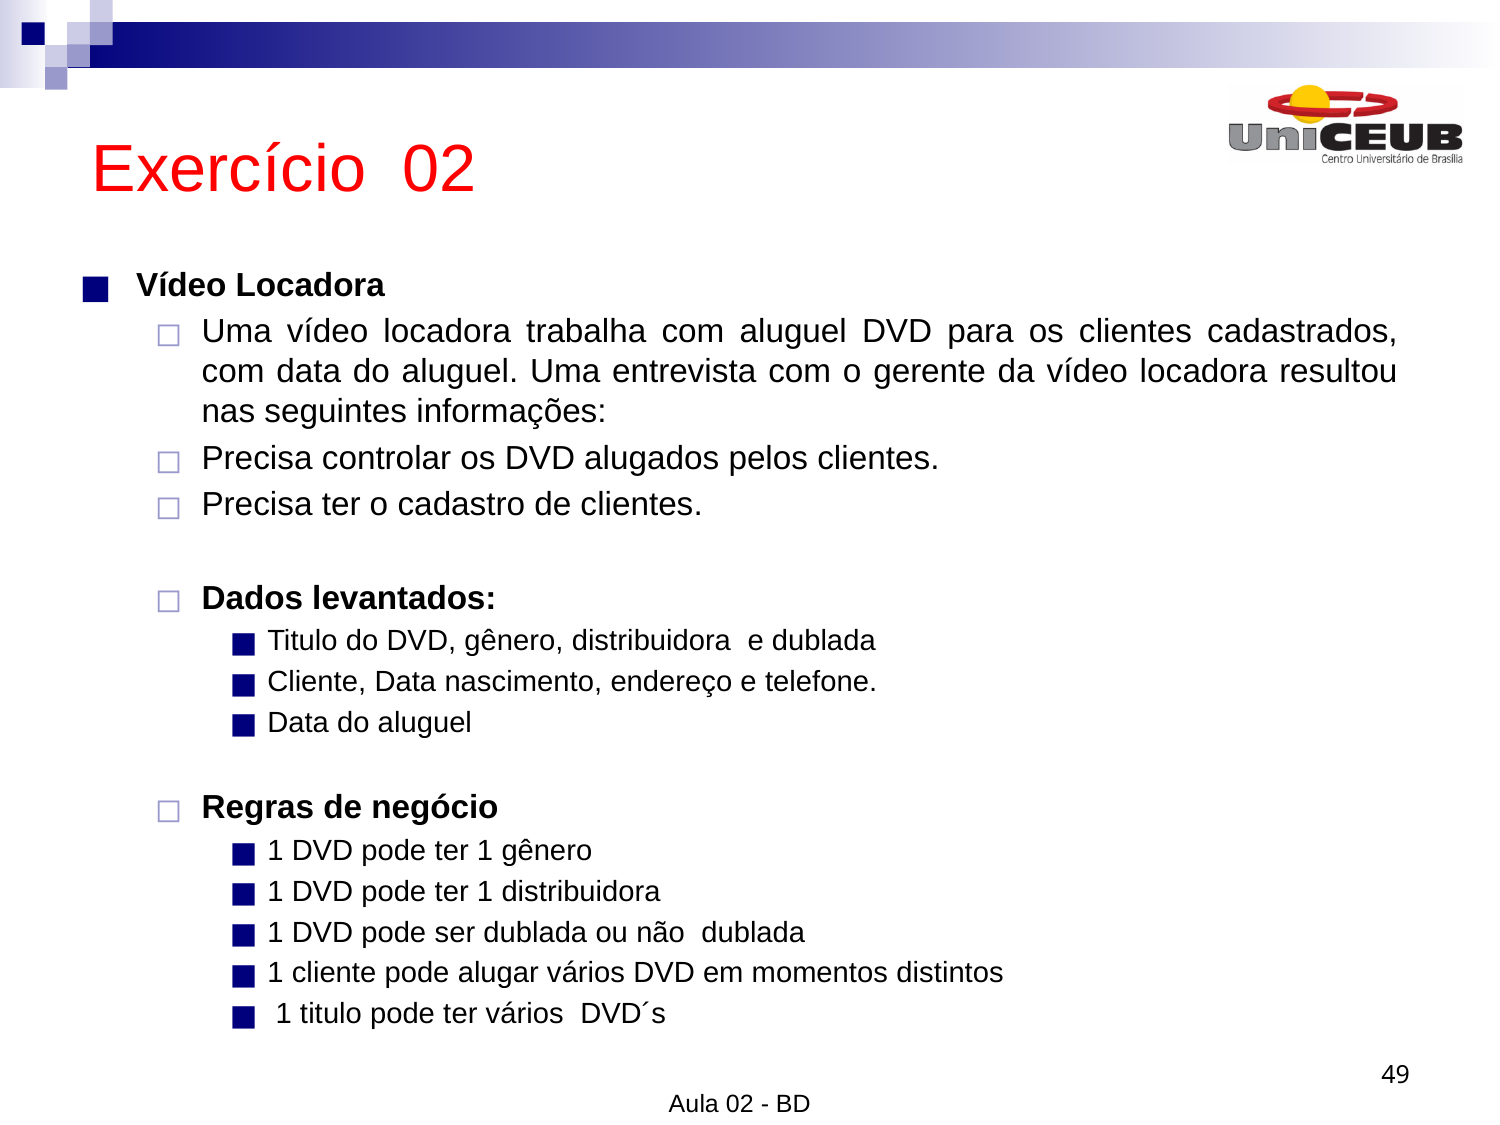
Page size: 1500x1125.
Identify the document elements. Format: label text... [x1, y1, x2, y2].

text_box Aula 02 - BD [502, 1049, 978, 1125]
title Exercício 02 [76, 110, 667, 219]
list Vídeo Locadora Uma vídeo locadora trabalha com aluguel DVD para os clientes cadastrados, com data do aluguel. Uma entrevista com o gerente da vídeo locadora resultou nas seguintes informações: Precisa controlar os DVD alugados pelos clientes. Precisa ter o cadastro de clientes. Dados levantados: Titulo do DVD, gênero, distribuidora e dublada Cliente, Data nascimento, endereço e telefone. Data do aluguel Regras de negócio 1 DVD pode ter 1 gênero 1 DVD pode ter 1 distribuidora 1 DVD pode ser dublada ou não dublada 1 cliente pode alugar vários DVD em momentos distintos 1 titulo pode ter vários DVD´s [64, 255, 1415, 1036]
text_box 49 [1074, 1024, 1425, 1100]
picture [1227, 83, 1464, 165]
